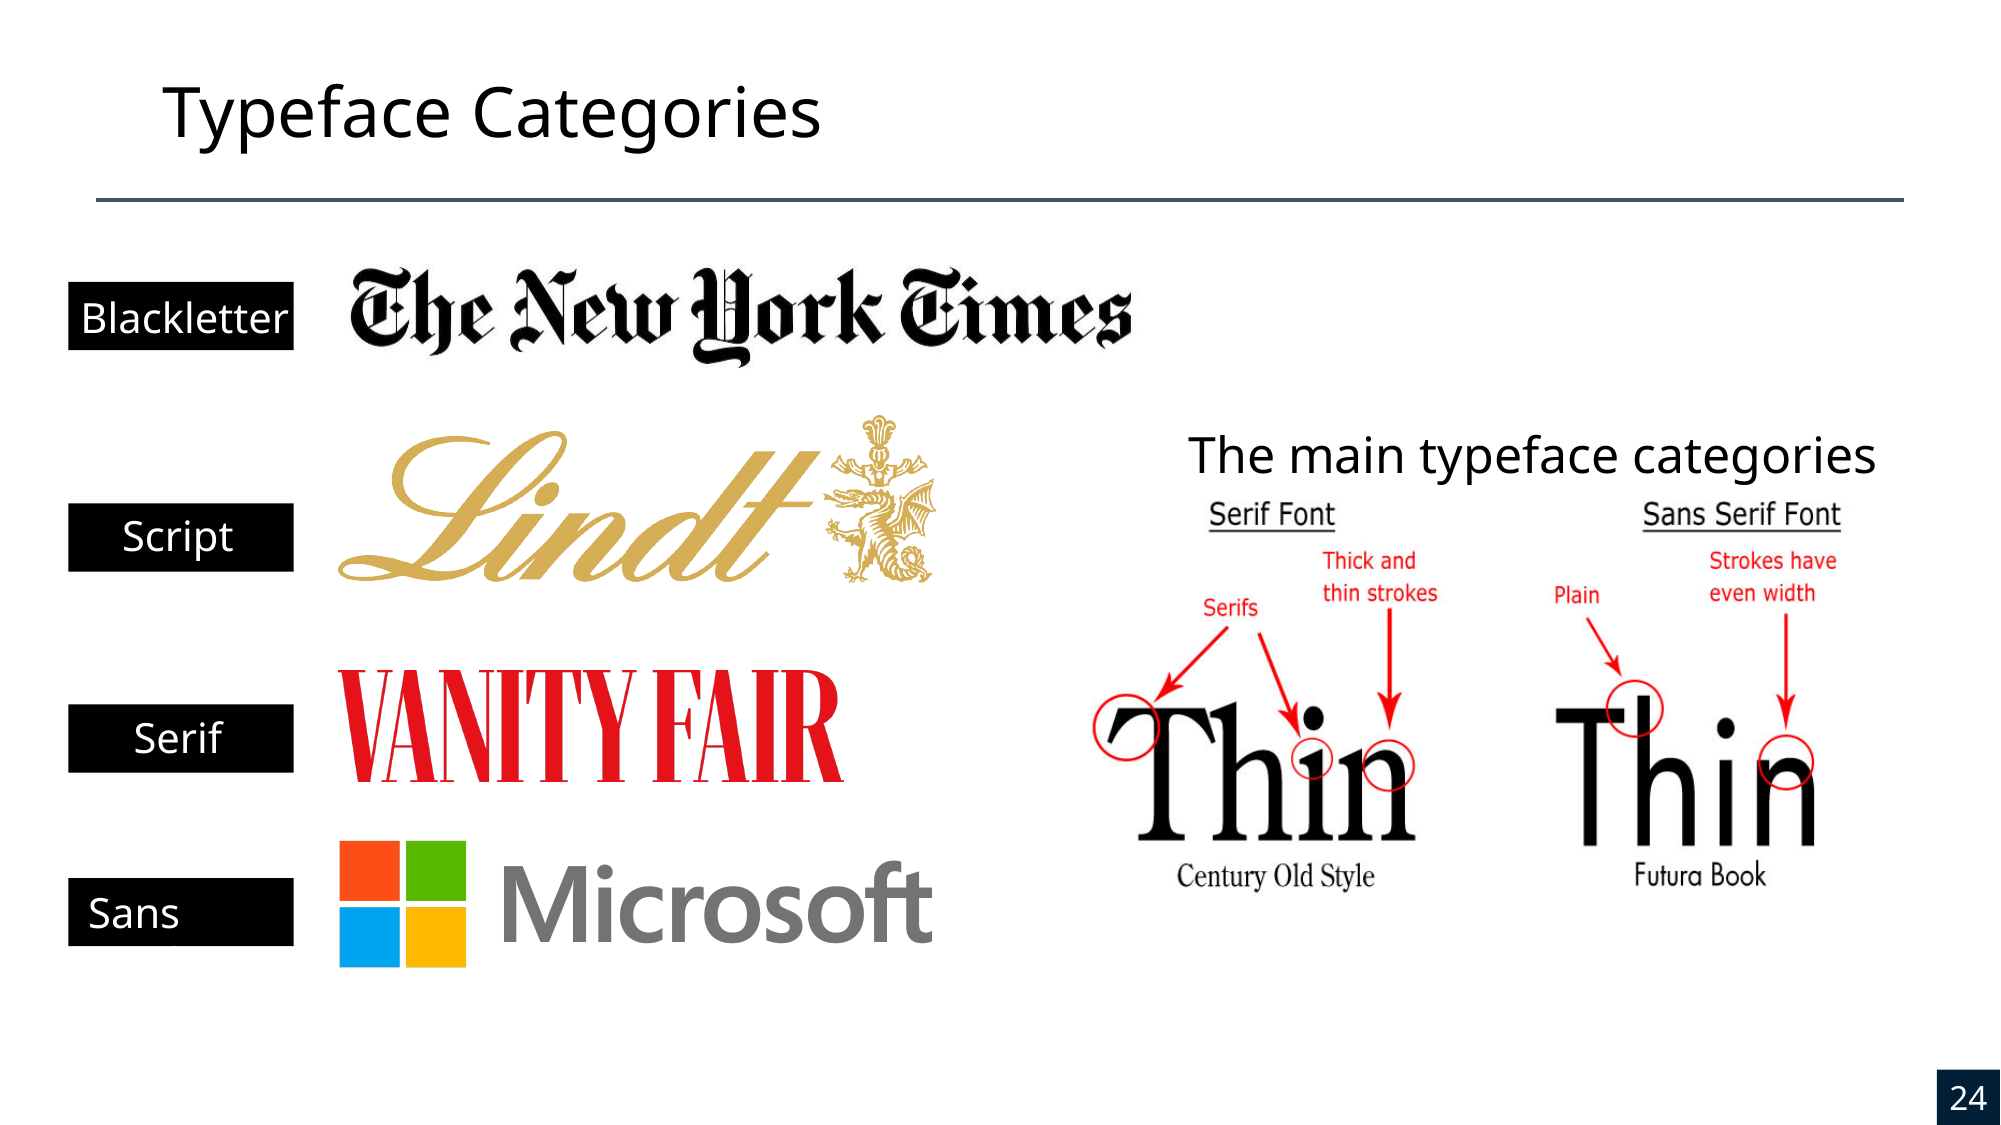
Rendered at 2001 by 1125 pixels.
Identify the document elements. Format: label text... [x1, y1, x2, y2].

text_box [68, 704, 294, 773]
text_box [68, 503, 294, 572]
text_box The main typeface categories [1188, 423, 1879, 483]
text_box Serif [88, 711, 268, 762]
picture [338, 415, 936, 610]
picture [338, 737, 933, 1071]
title Typeface Categories [147, 69, 1955, 161]
text_box Blackletter [80, 291, 290, 342]
text_box 24 [1936, 1076, 2000, 1117]
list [338, 670, 844, 782]
picture [338, 248, 1146, 385]
text_box [68, 281, 294, 351]
text_box [1936, 1117, 2000, 1125]
text_box Sans Serif [88, 886, 268, 987]
text_box [1936, 1069, 2000, 1076]
text_box [68, 878, 294, 947]
picture [1041, 483, 1943, 913]
text_box Script [88, 509, 268, 560]
